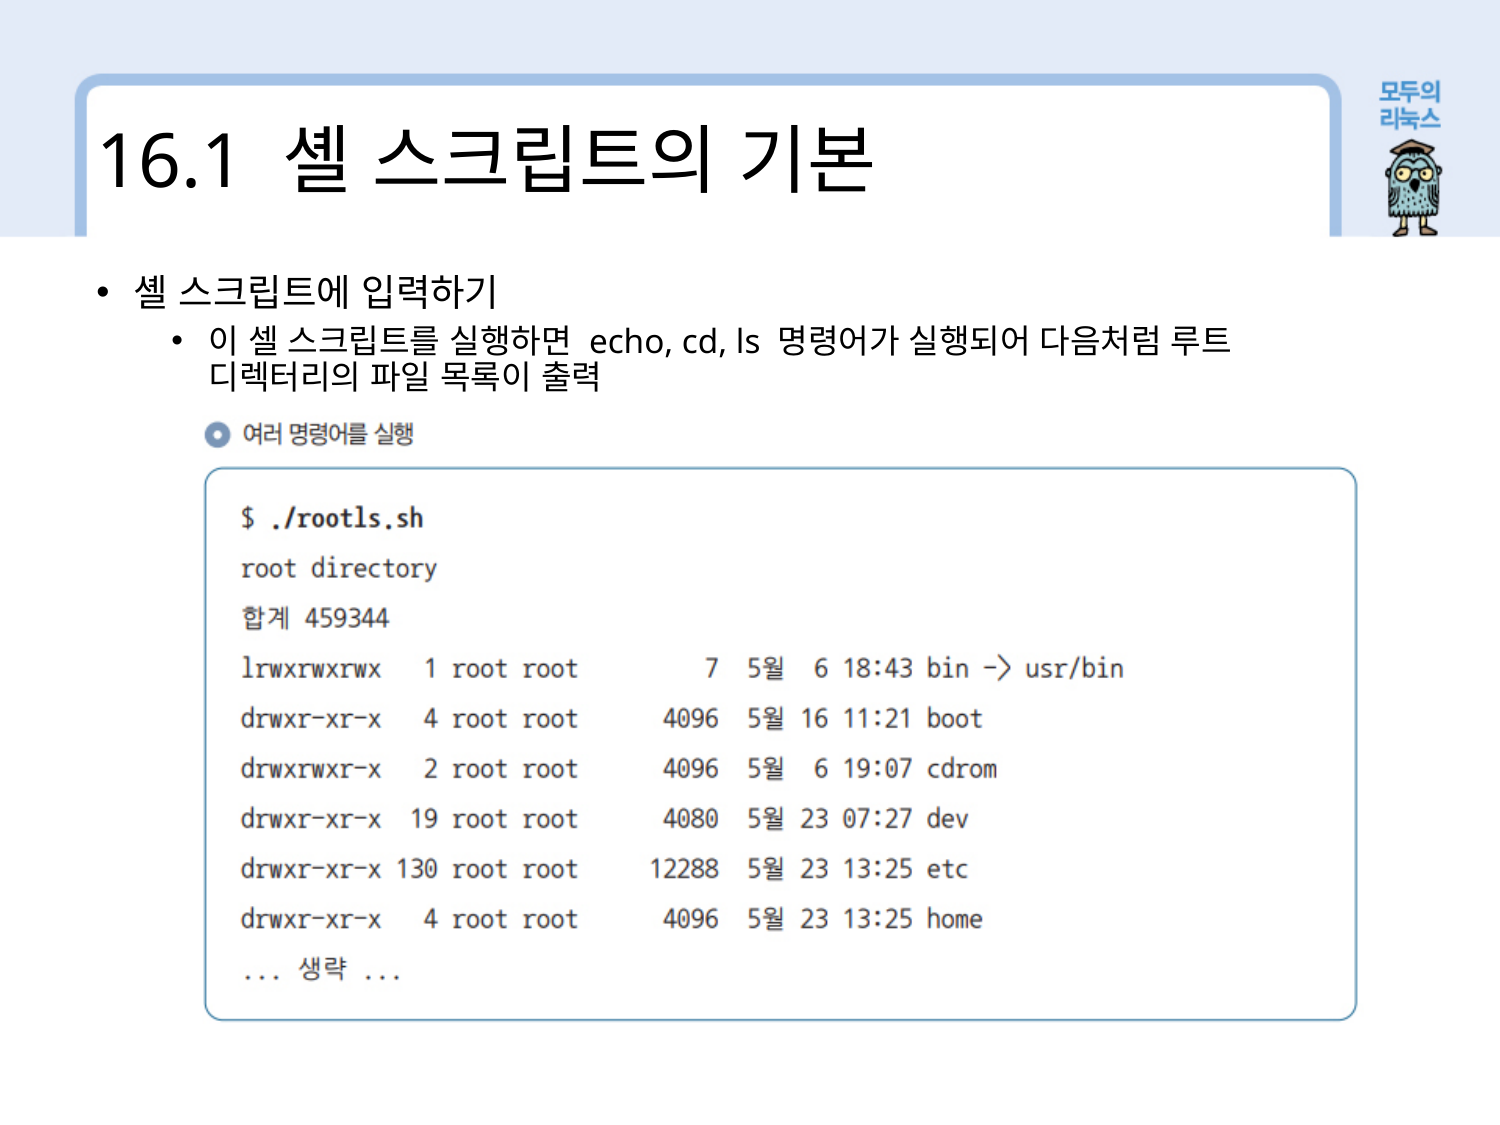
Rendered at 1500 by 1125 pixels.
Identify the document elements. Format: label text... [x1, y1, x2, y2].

text_box 셸 스크립트에 입력하기 이 셀 스크립트를 실행하면 echo, cd, ls 명령어가 실행되어 다음처럼 루트 디렉터리의 파일 목록이 출력 [81, 266, 1364, 1024]
text_box 16.1 셸 스크립트의 기본 [81, 115, 1335, 221]
picture [0, 0, 1500, 1125]
